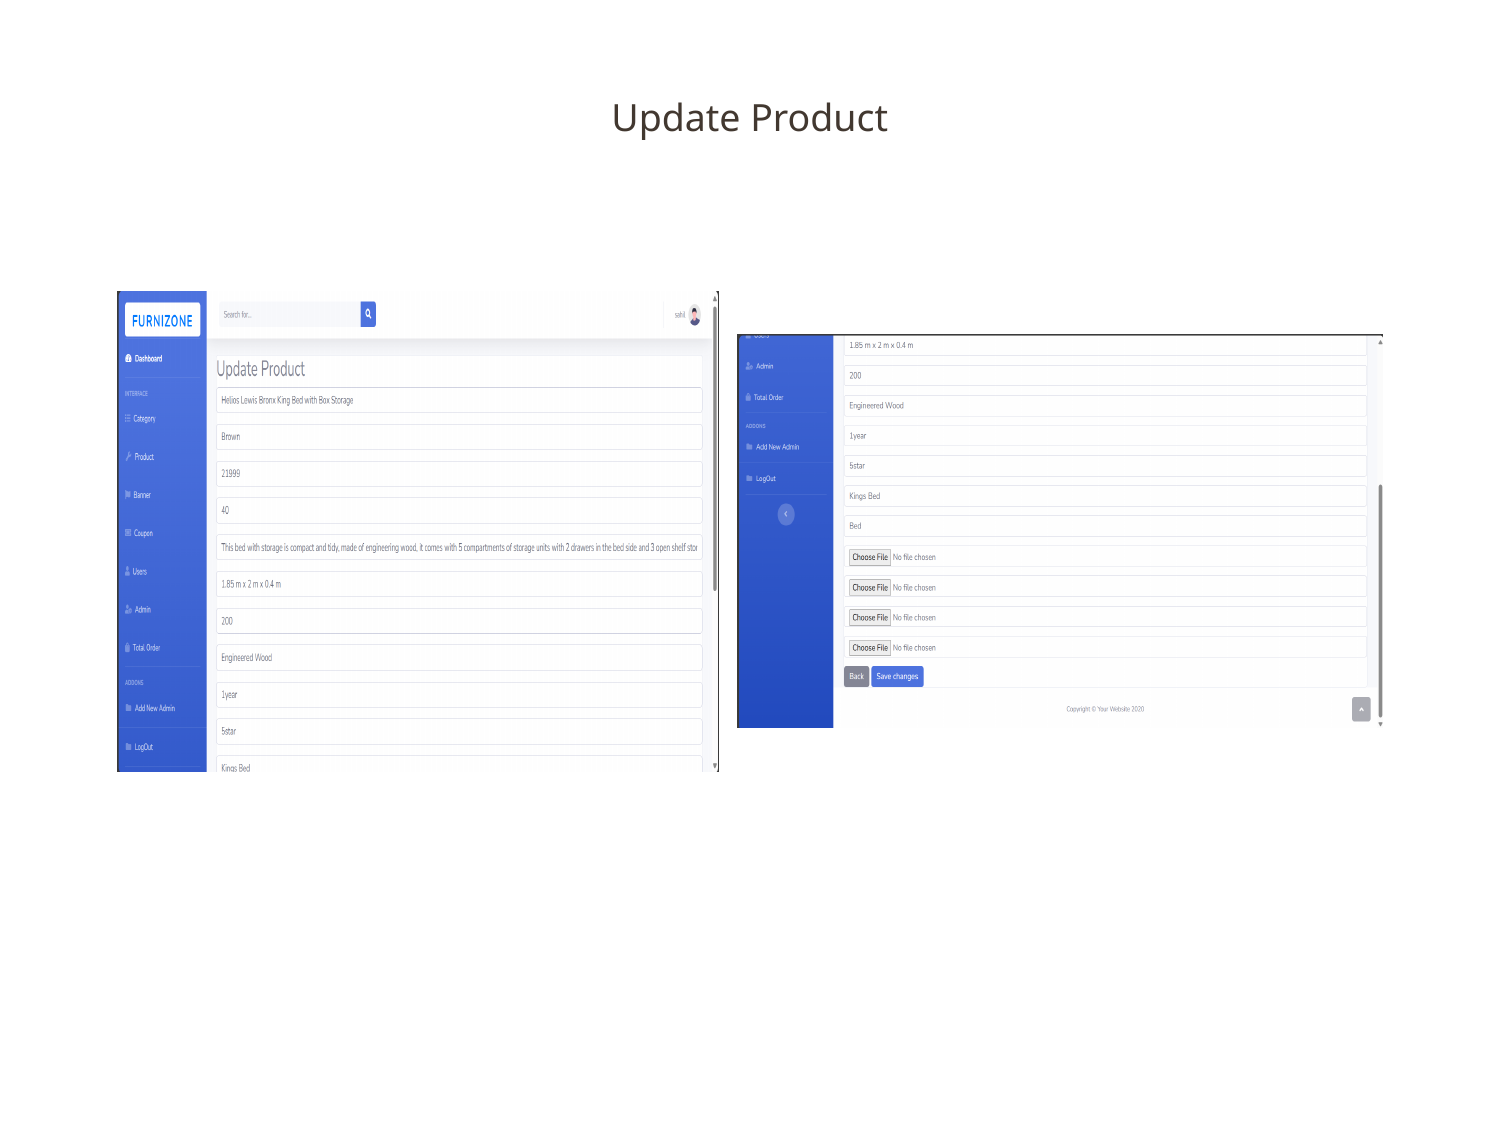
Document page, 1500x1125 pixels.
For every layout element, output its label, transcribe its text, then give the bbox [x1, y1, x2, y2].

picture [737, 334, 1383, 728]
title Update Product [75, 45, 1425, 233]
picture [117, 290, 719, 772]
